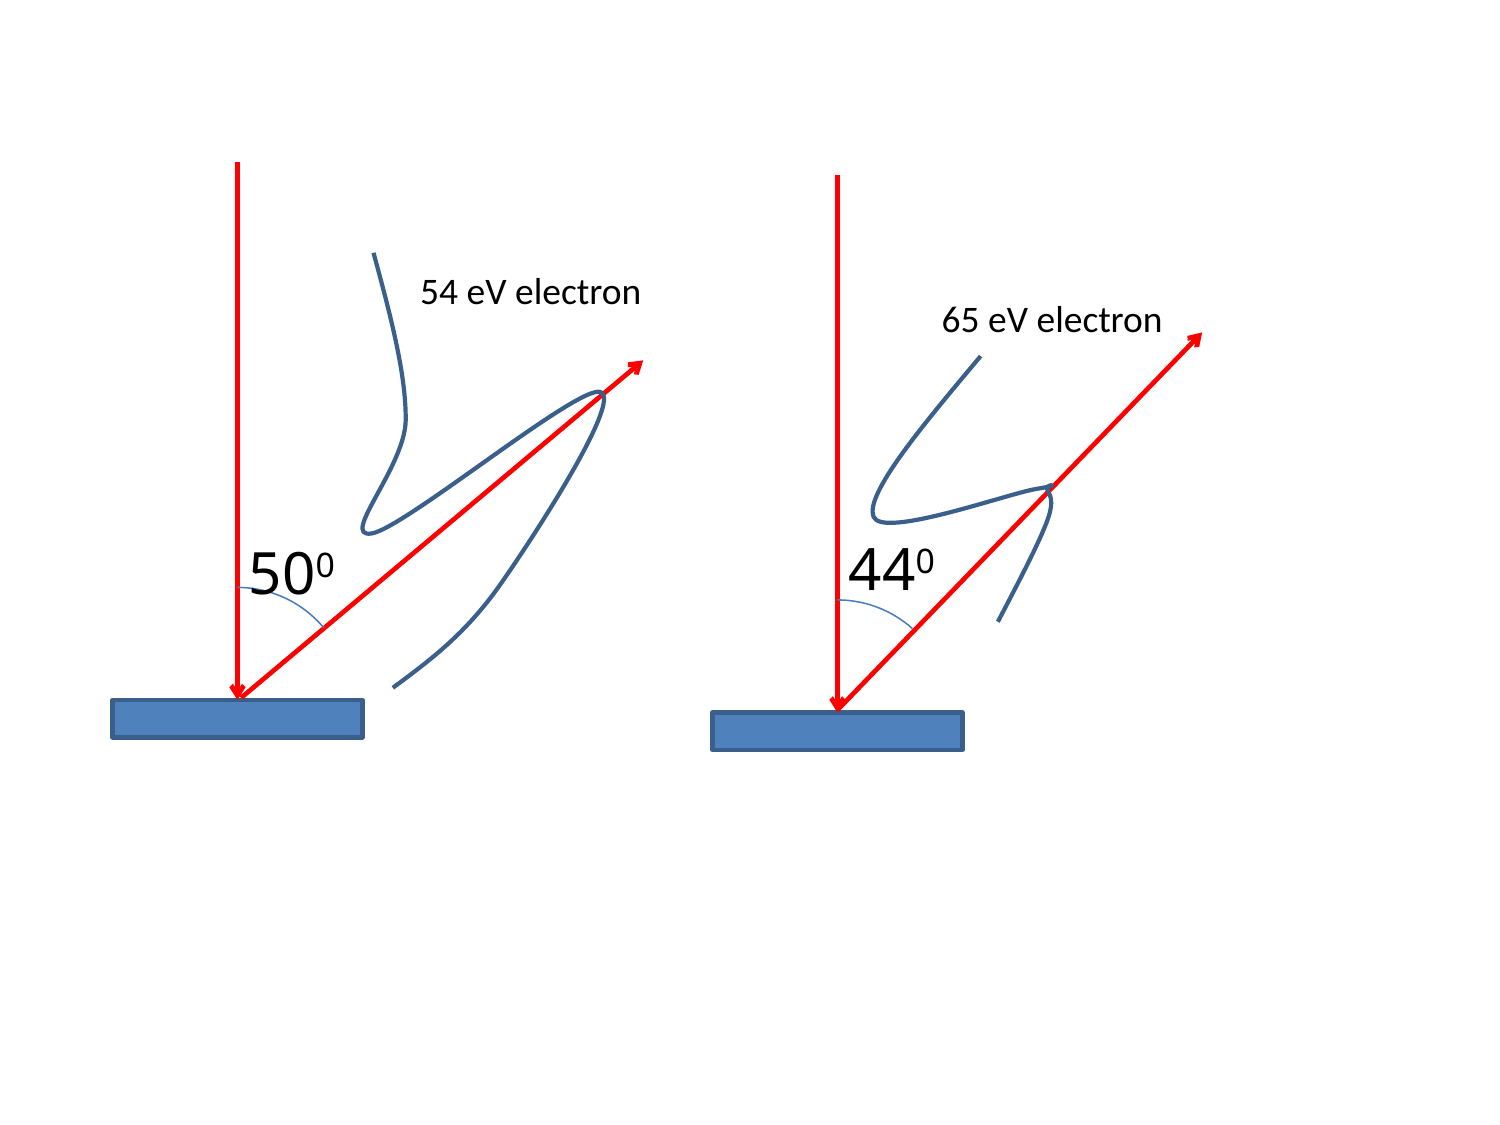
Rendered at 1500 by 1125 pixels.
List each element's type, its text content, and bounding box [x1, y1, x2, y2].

text_box [991, 529, 1047, 623]
text_box [841, 610, 913, 709]
text_box [386, 537, 535, 690]
text_box [110, 698, 365, 740]
text_box 54 eV electron [405, 259, 657, 319]
text_box 440 [841, 529, 950, 610]
text_box [238, 530, 244, 538]
text_box [360, 252, 607, 528]
text_box [870, 354, 1055, 520]
text_box [241, 614, 325, 697]
text_box 65 eV electron [926, 287, 1178, 348]
text_box 500 [241, 537, 350, 614]
text_box [710, 710, 965, 752]
